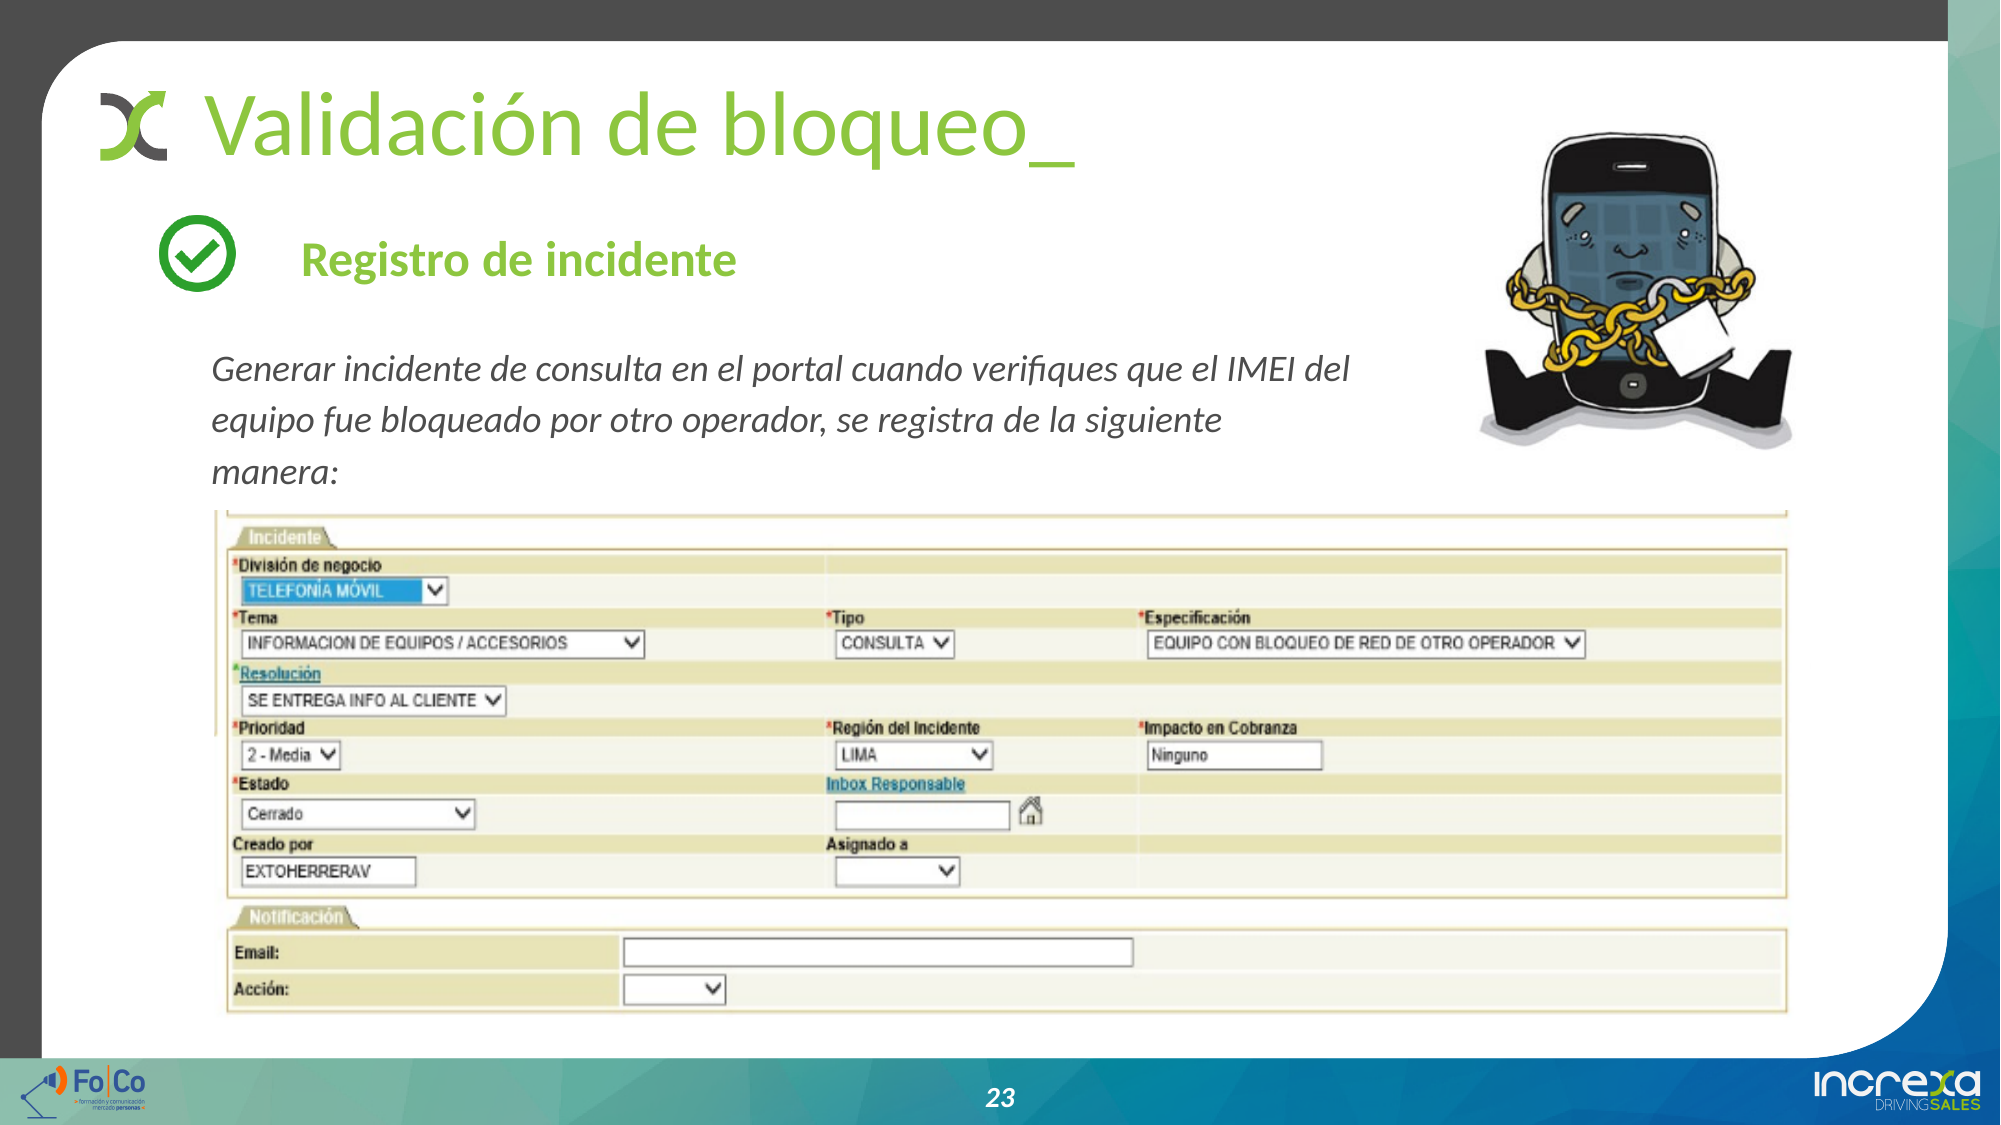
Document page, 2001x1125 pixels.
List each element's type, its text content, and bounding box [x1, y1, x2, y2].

title Validación de bloqueo_ [189, 81, 1863, 171]
picture [0, 0, 2000, 1125]
text_box Generar incidente de consulta en el portal cuando verifiques que el IMEI del equipo fue bloqueado por otro operador, se registra de la siguiente manera: [196, 329, 1368, 500]
slide_number 23 [774, 1076, 1225, 1115]
text_box Registro de incidente [286, 218, 753, 294]
